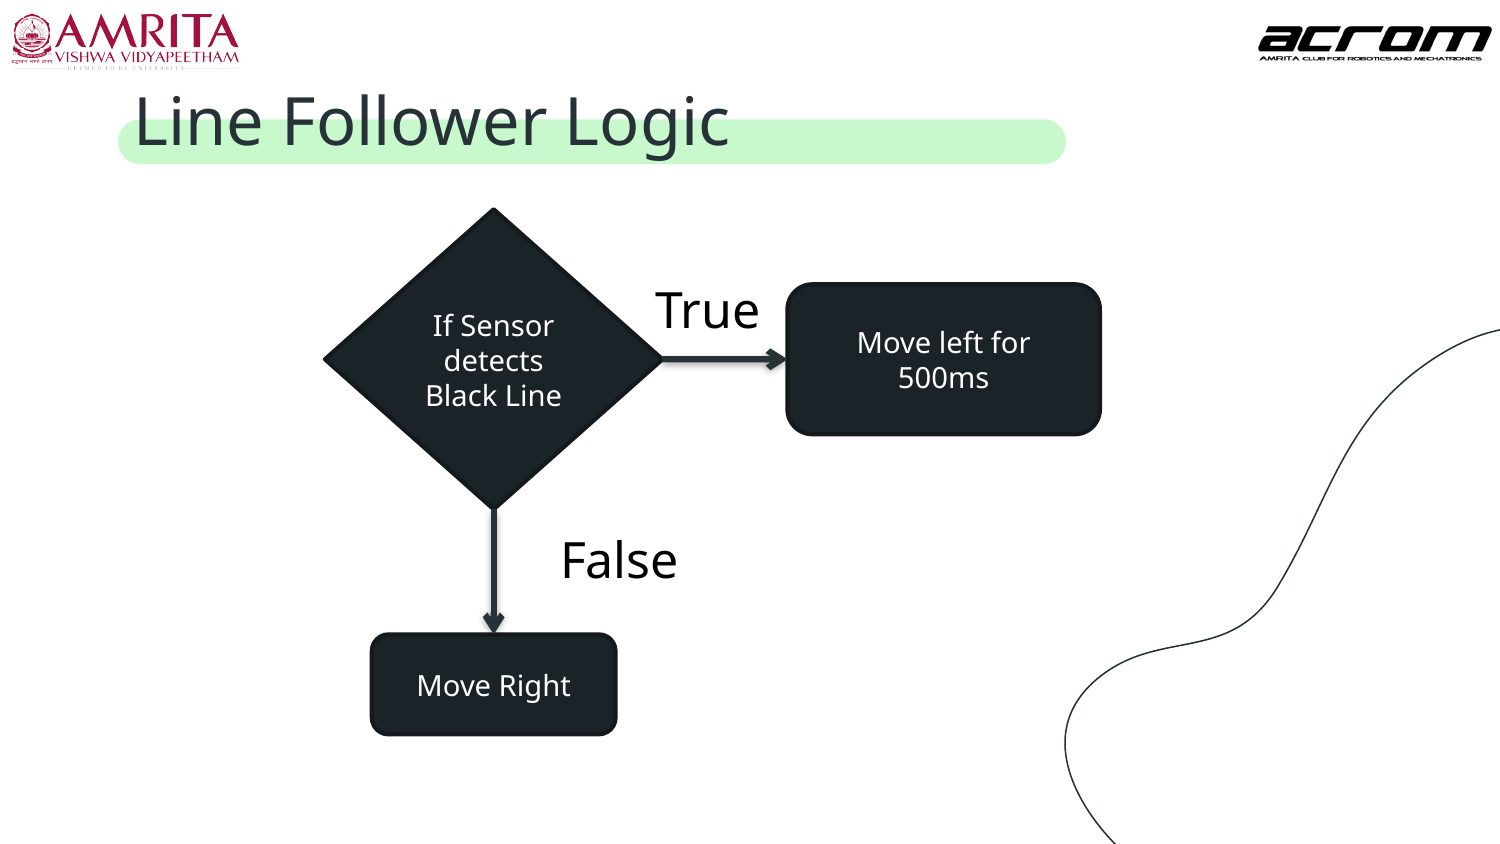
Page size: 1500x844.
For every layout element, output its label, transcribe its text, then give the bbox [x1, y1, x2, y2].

text_box Move left for 500ms [785, 282, 1103, 437]
picture [1249, 15, 1496, 71]
text_box Move Right [369, 632, 618, 737]
text_box If Sensor detects Black Line [322, 207, 662, 509]
text_box True [640, 271, 776, 346]
picture [11, 13, 239, 70]
text_box False [545, 521, 695, 596]
title Line Follower Logic [118, 63, 1382, 165]
